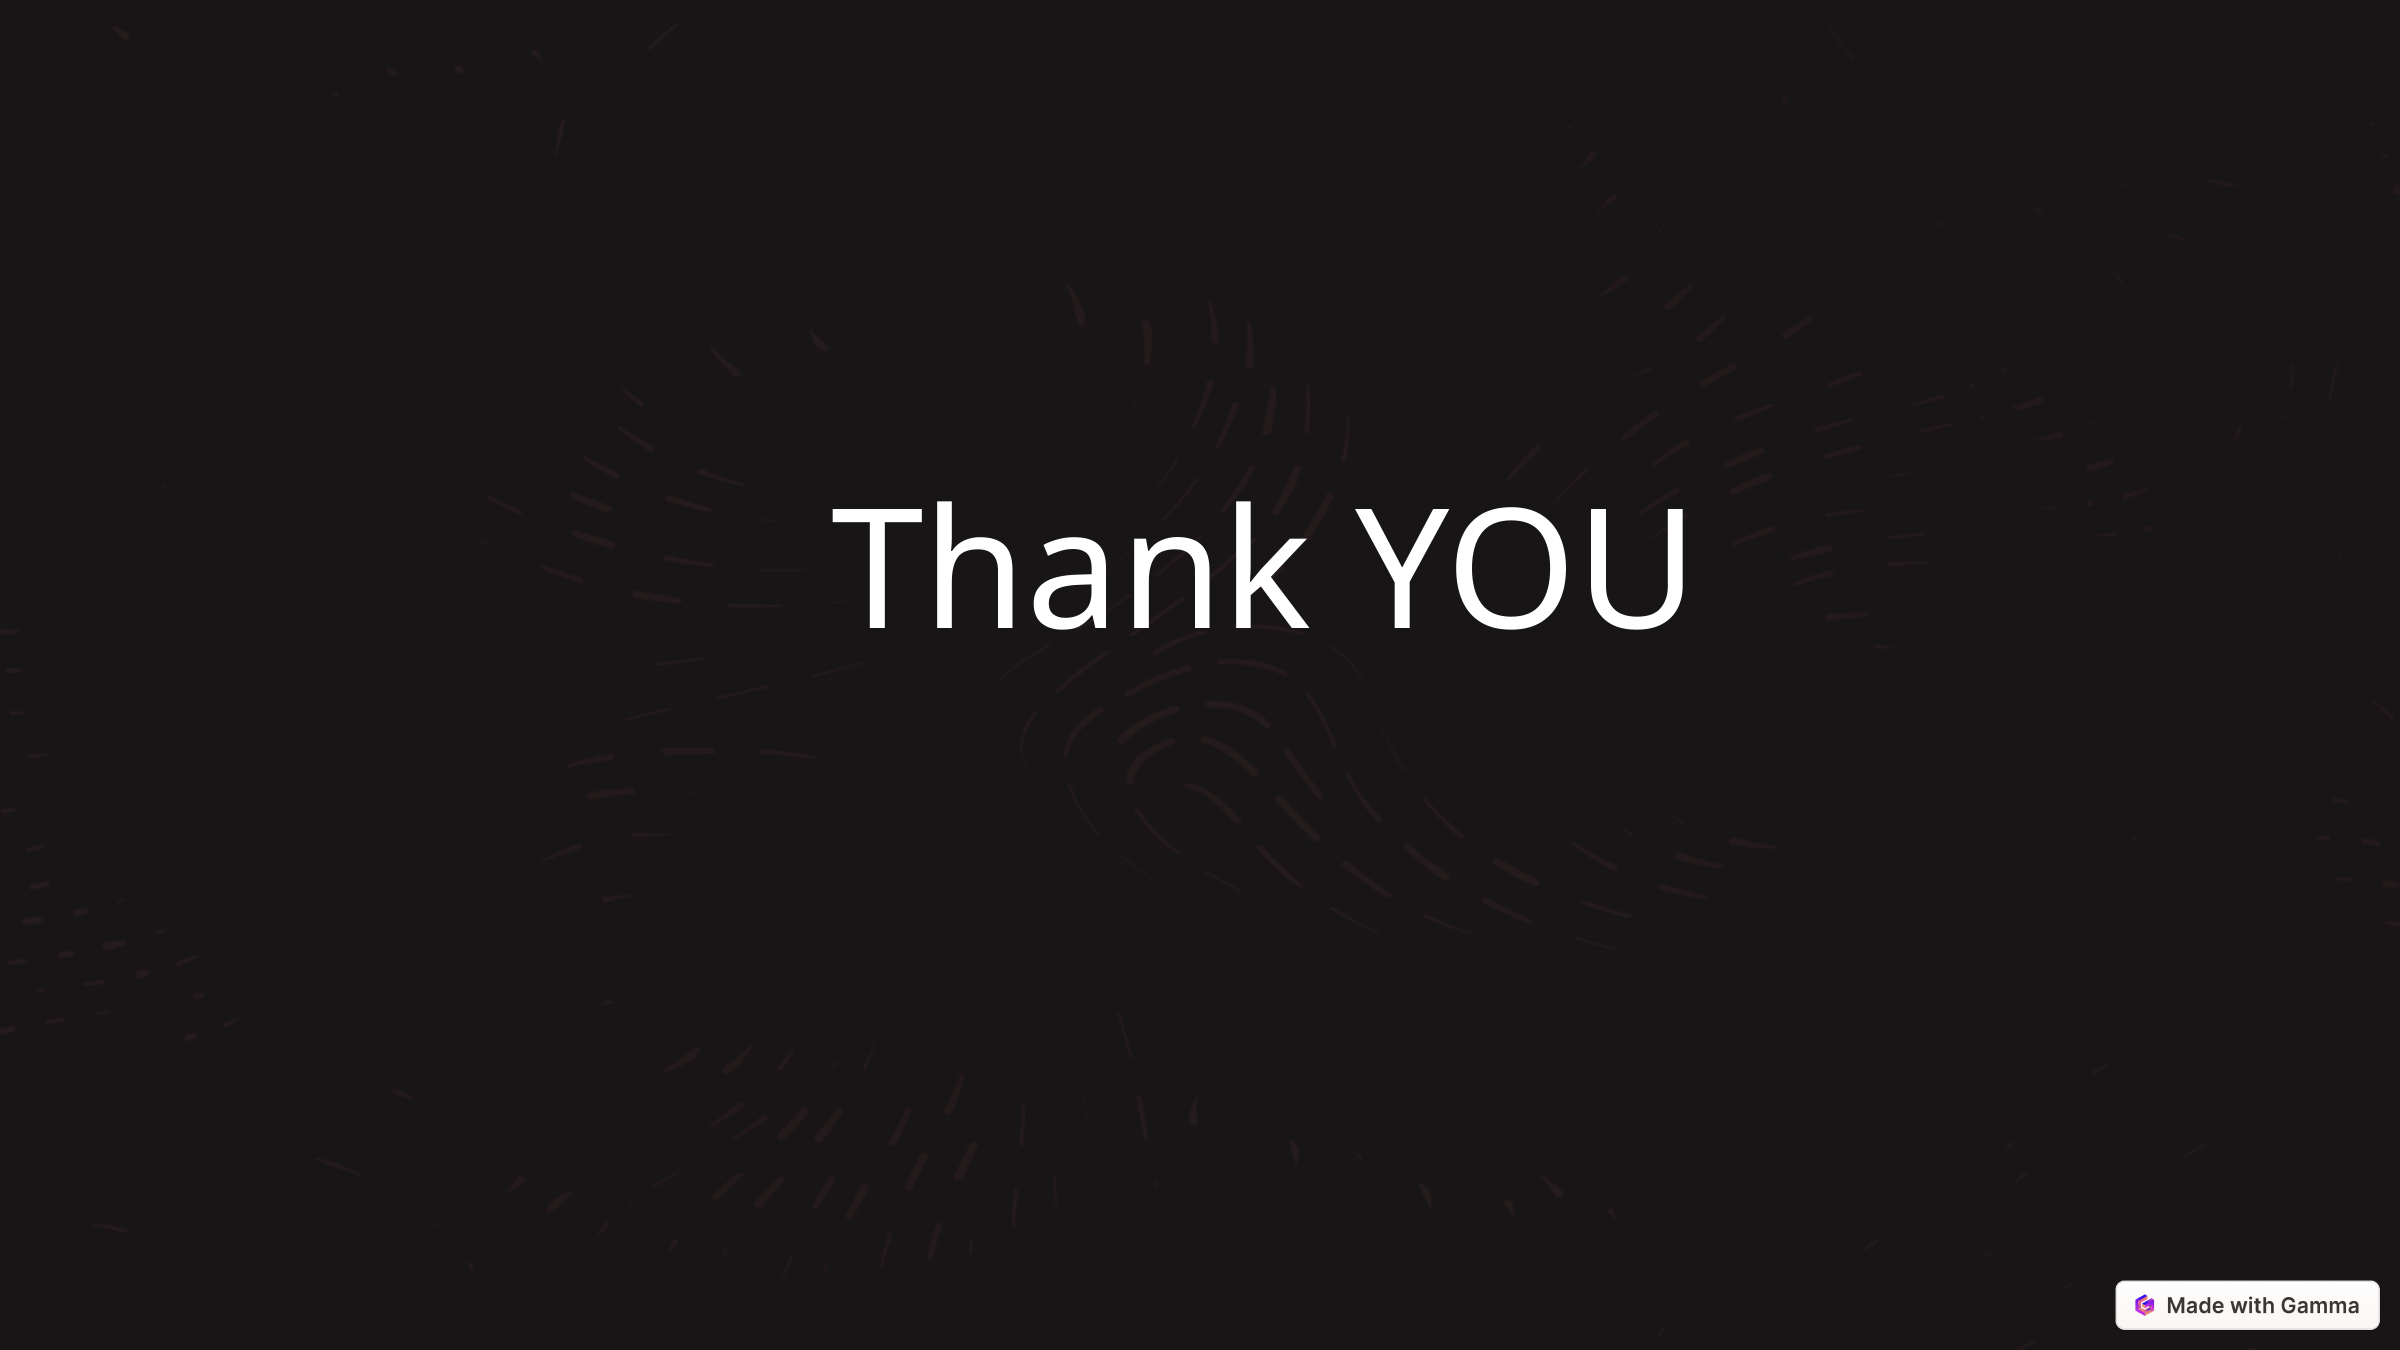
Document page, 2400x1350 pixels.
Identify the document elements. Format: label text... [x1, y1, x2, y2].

picture [2106, 1271, 2389, 1339]
text_box Thank YOU [599, 548, 1800, 736]
